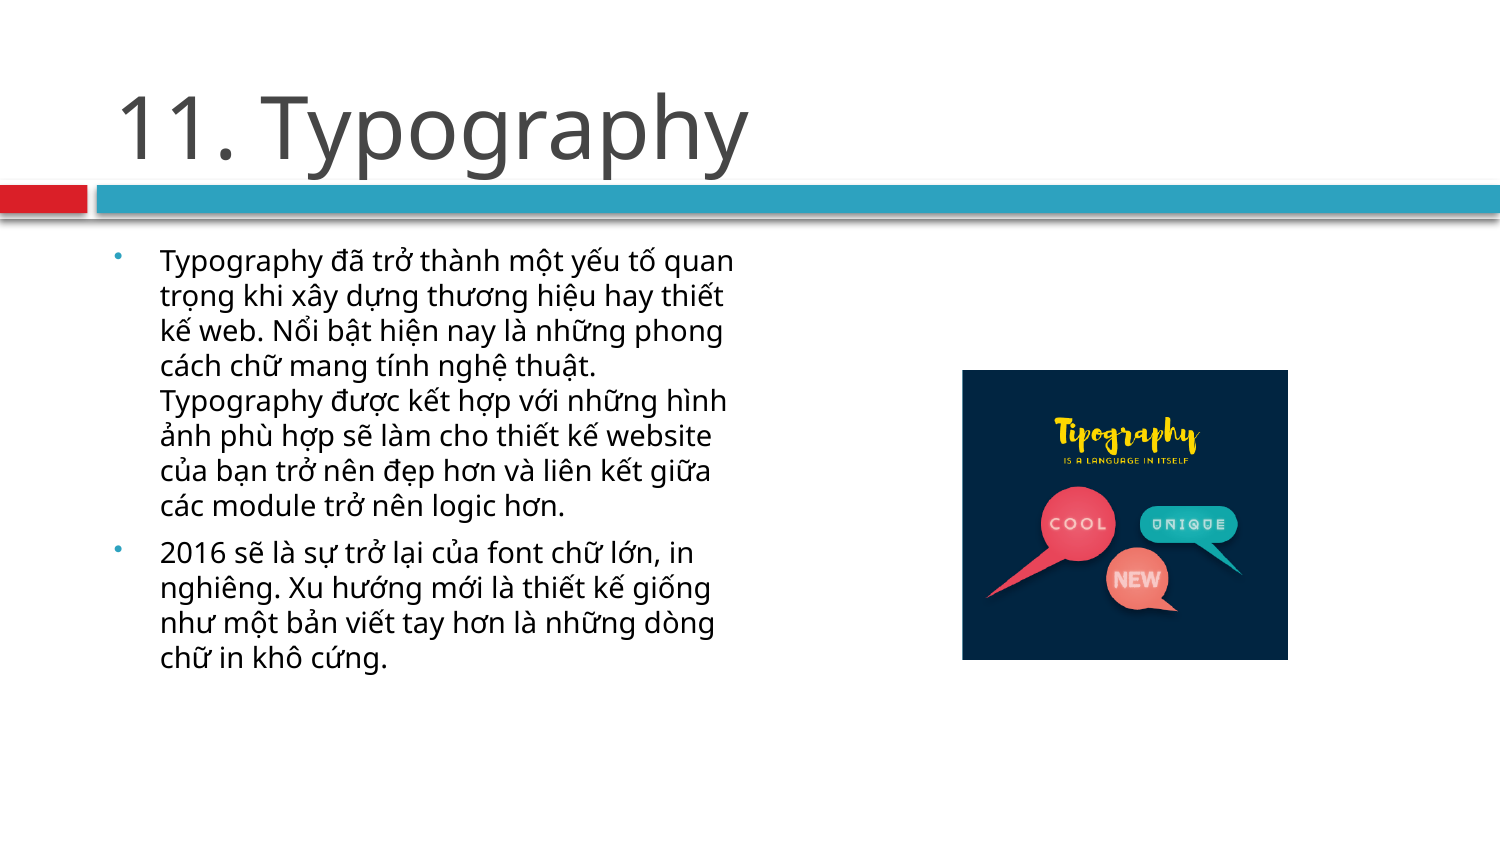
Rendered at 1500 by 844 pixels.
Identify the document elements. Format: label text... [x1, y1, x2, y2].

list Typography đã trở thành một yếu tố quan trọng khi xây dựng thương hiệu hay thiết kế web. Nổi bật hiện nay là những phong cách chữ mang tính nghệ thuật. Typography được kết hợp với những hình ảnh phù hợp sẽ làm cho thiết kế website của bạn trở nên đẹp hơn và liên kết giữa các module trở nên logic hơn. 2016 sẽ là sự trở lại của font chữ lớn, in nghiêng. Xu hướng mới là thiết kế giống như một bản viết tay hơn là những dòng chữ in khô cứng. [99, 234, 750, 785]
picture [962, 369, 1288, 660]
title 11. Typography [99, 19, 1438, 185]
